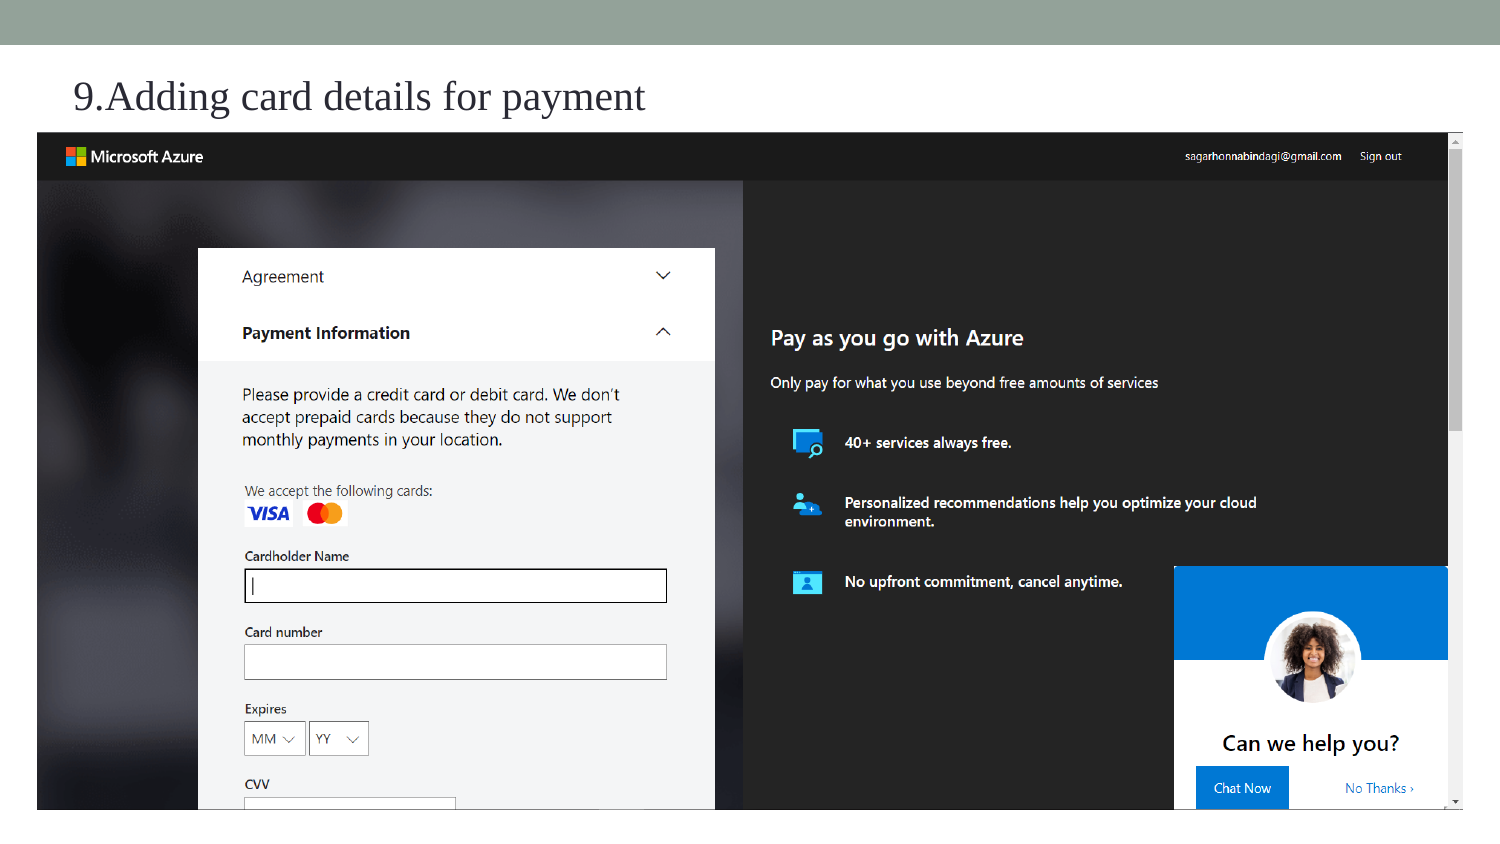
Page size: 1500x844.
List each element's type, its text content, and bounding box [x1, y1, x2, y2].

text_box 9.Adding card details for payment [58, 61, 989, 127]
picture [37, 131, 1463, 810]
